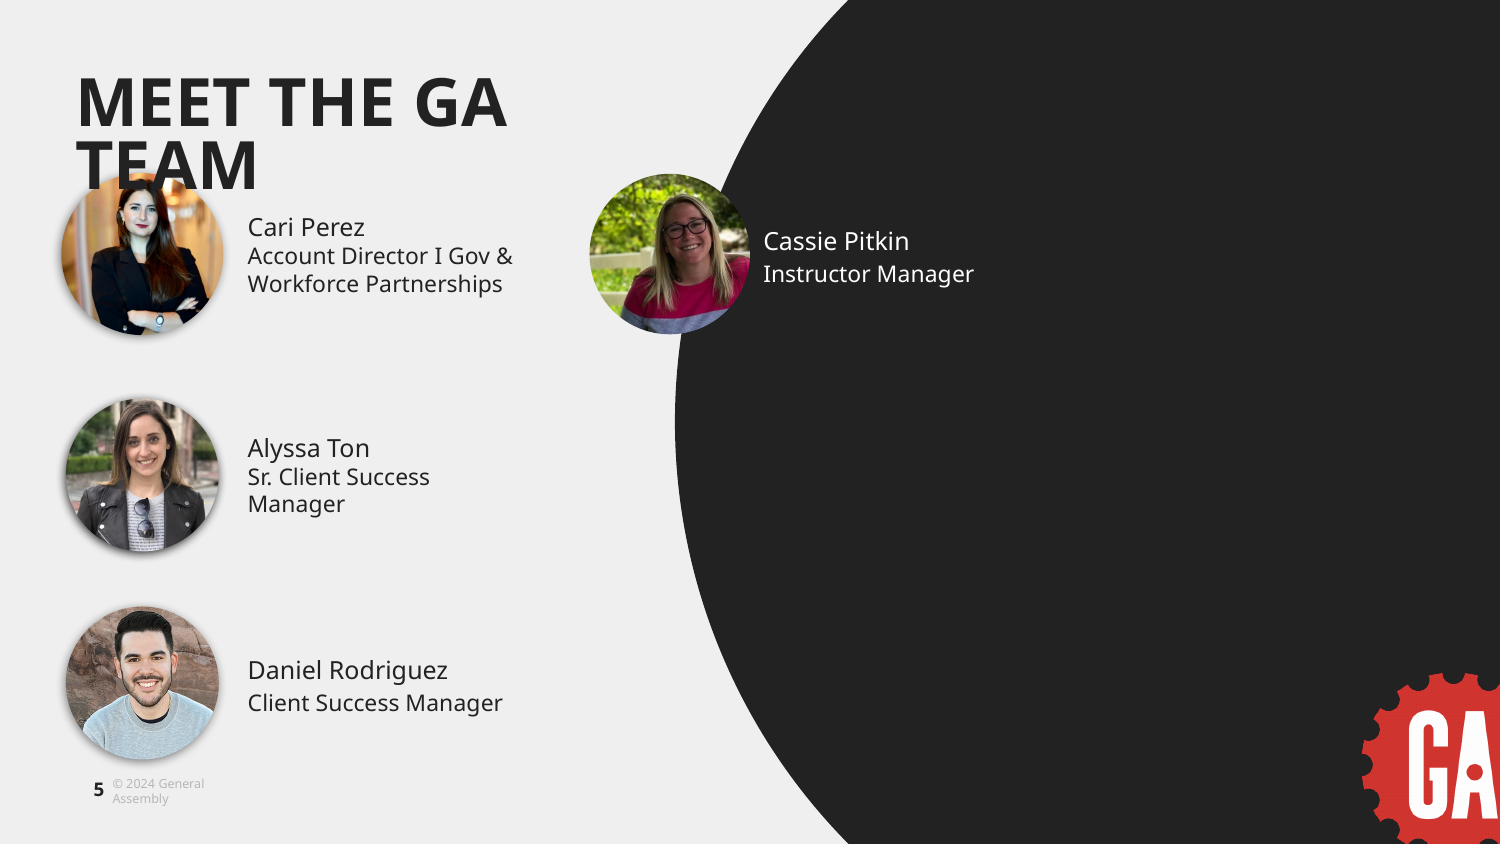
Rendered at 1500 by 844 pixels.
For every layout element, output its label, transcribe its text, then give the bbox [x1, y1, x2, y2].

picture [589, 173, 751, 335]
picture [60, 172, 224, 336]
picture [1359, 670, 1500, 844]
list Cassie Pitkin Instructor Manager [763, 173, 1047, 336]
subtitle Alyssa Ton Sr. Client Success Manager [247, 393, 532, 557]
subtitle Cari Perez Account Director I Gov & Workforce Partnerships [247, 173, 532, 336]
picture [65, 606, 220, 760]
list Daniel Rodriguez Client Success Manager [247, 601, 532, 765]
picture [65, 398, 220, 552]
title MEET THE GA TEAM [75, 75, 602, 135]
slide_number 5 [52, 764, 105, 817]
